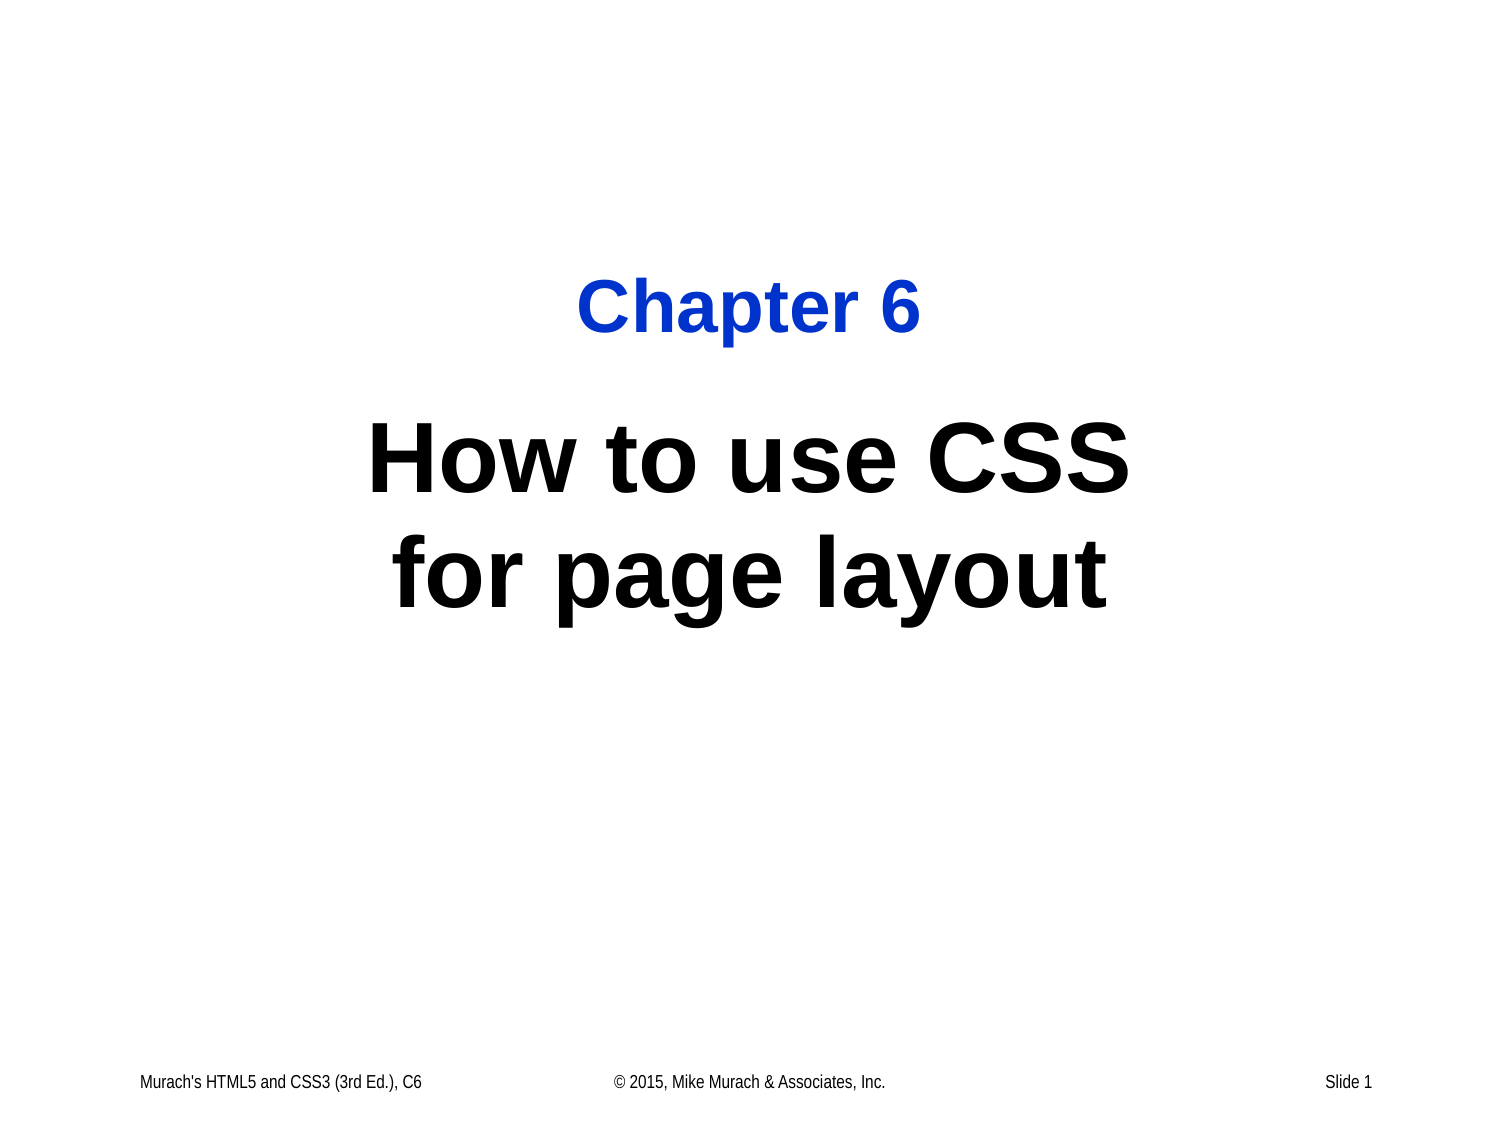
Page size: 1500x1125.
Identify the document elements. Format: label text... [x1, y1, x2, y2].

slide_number Murach's HTML5 and CSS3 (3rd Ed.), C6 [125, 1025, 450, 1100]
slide_number Slide 1 [1074, 1025, 1388, 1100]
footer © 2015, Mike Murach & Associates, Inc. [474, 1025, 1025, 1100]
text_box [149, 262, 1348, 642]
